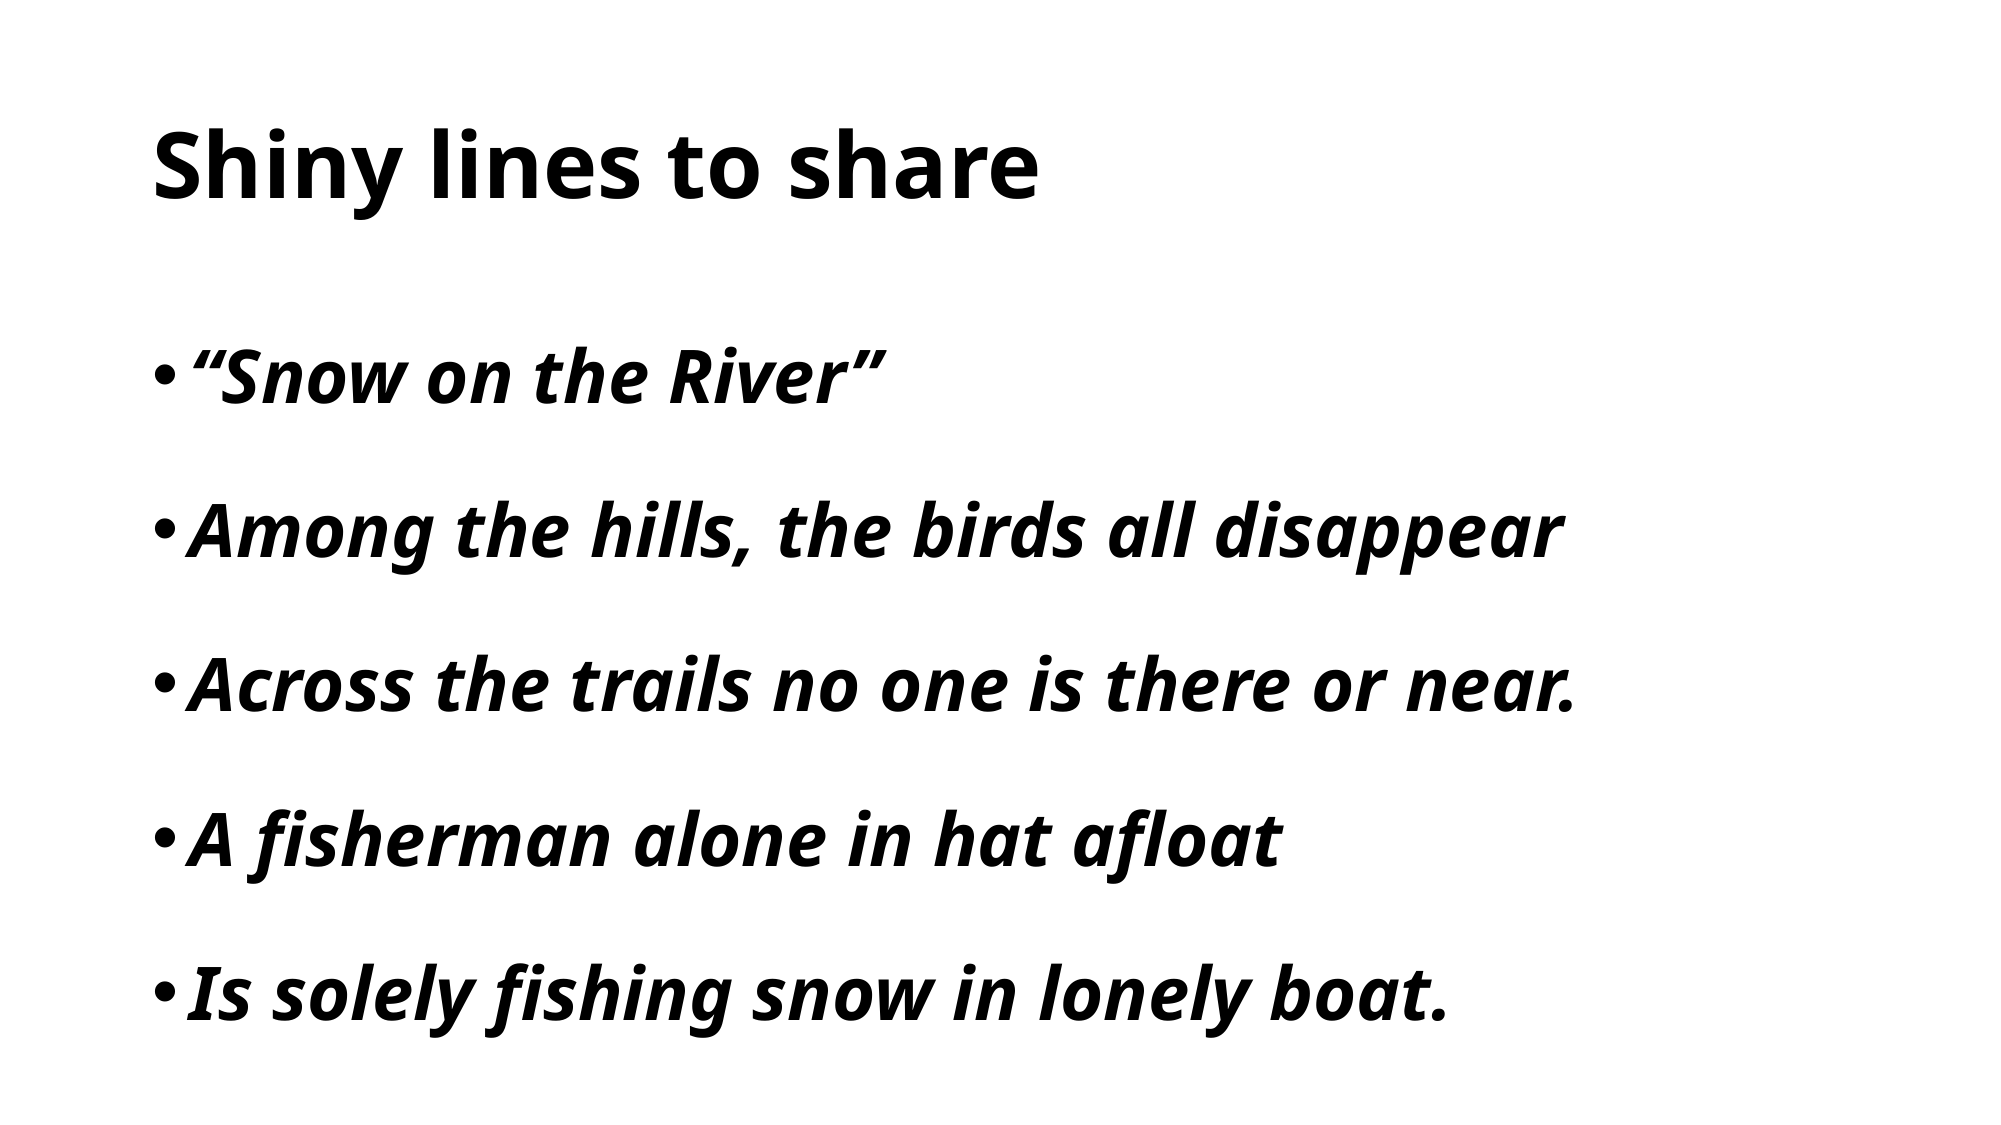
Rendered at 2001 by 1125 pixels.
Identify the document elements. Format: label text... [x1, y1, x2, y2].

list “Snow on the River” Among the hills, the birds all disappear Across the trails no one is there or near. A fisherman alone in hat afloat Is solely fishing snow in lonely boat. [137, 277, 1863, 1050]
title Shiny lines to share [137, 59, 1863, 277]
